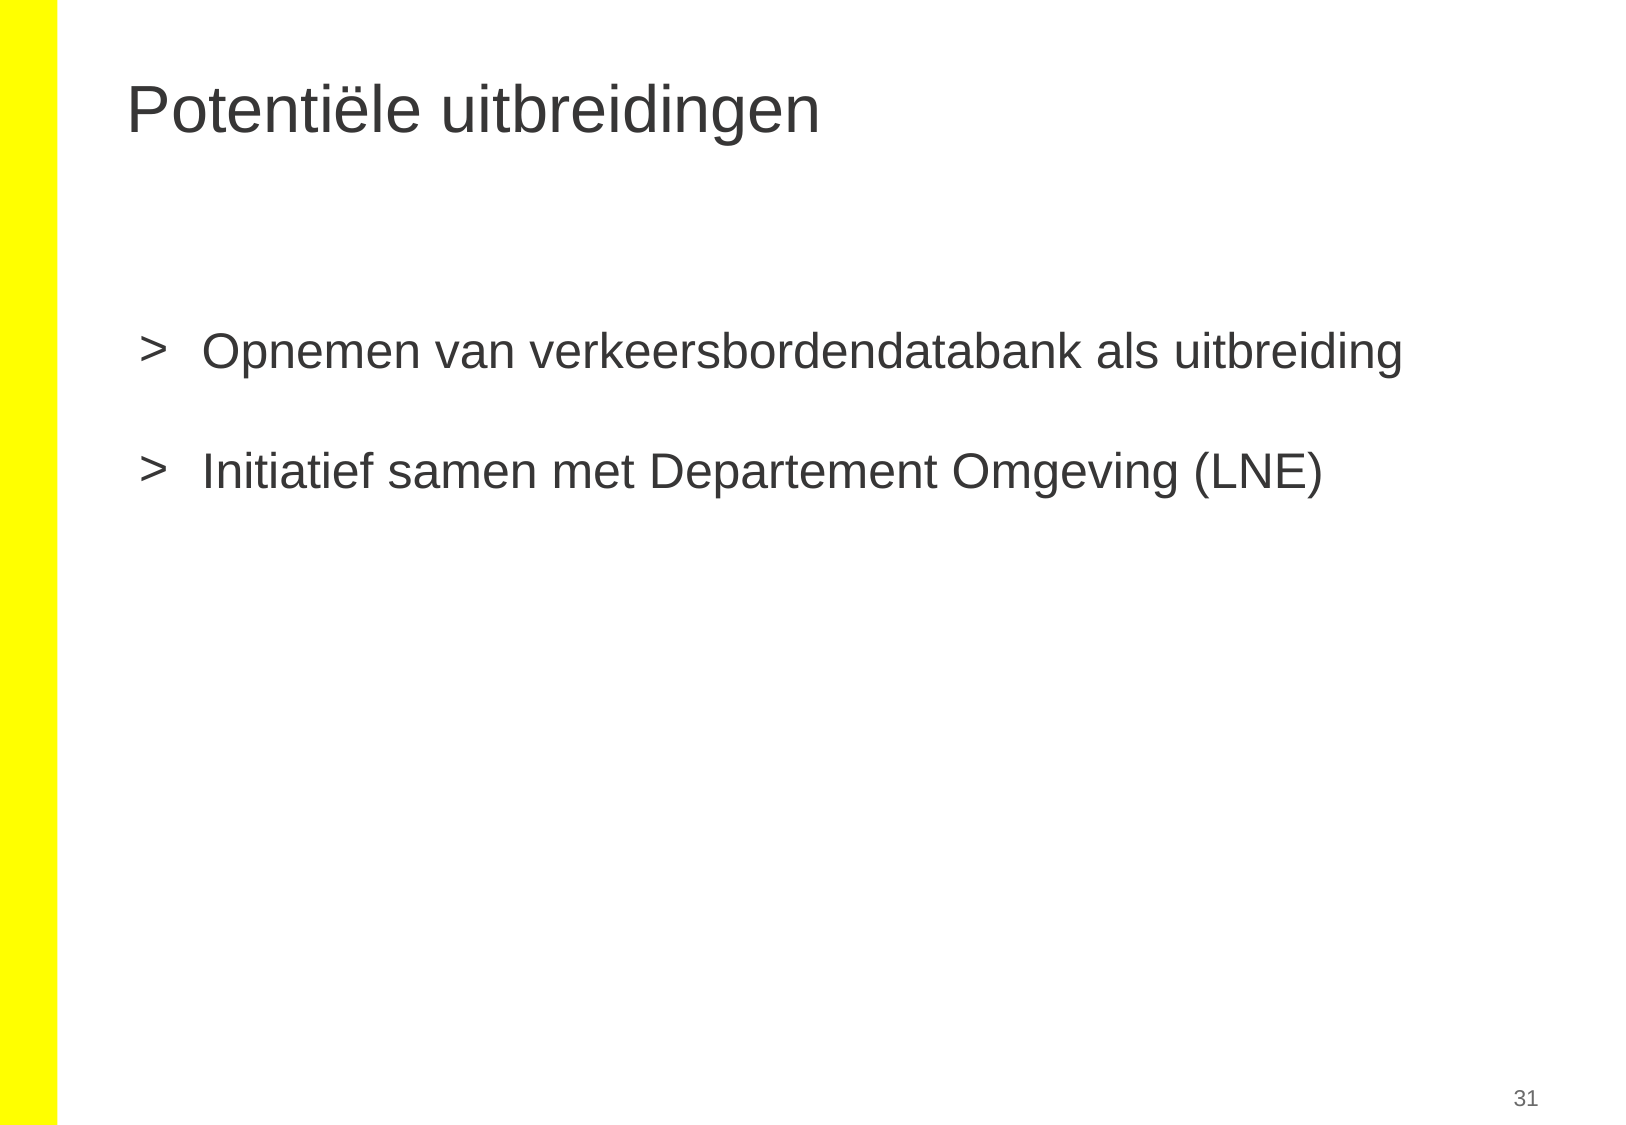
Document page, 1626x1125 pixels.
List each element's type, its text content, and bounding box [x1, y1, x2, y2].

title Potentiële uitbreidingen [111, 59, 1514, 222]
list Opnemen van verkeersbordendatabank als uitbreiding Initiatief samen met Departement Omgeving (LNE) [111, 243, 1514, 1063]
slide_number 31 [1425, 1075, 1547, 1119]
